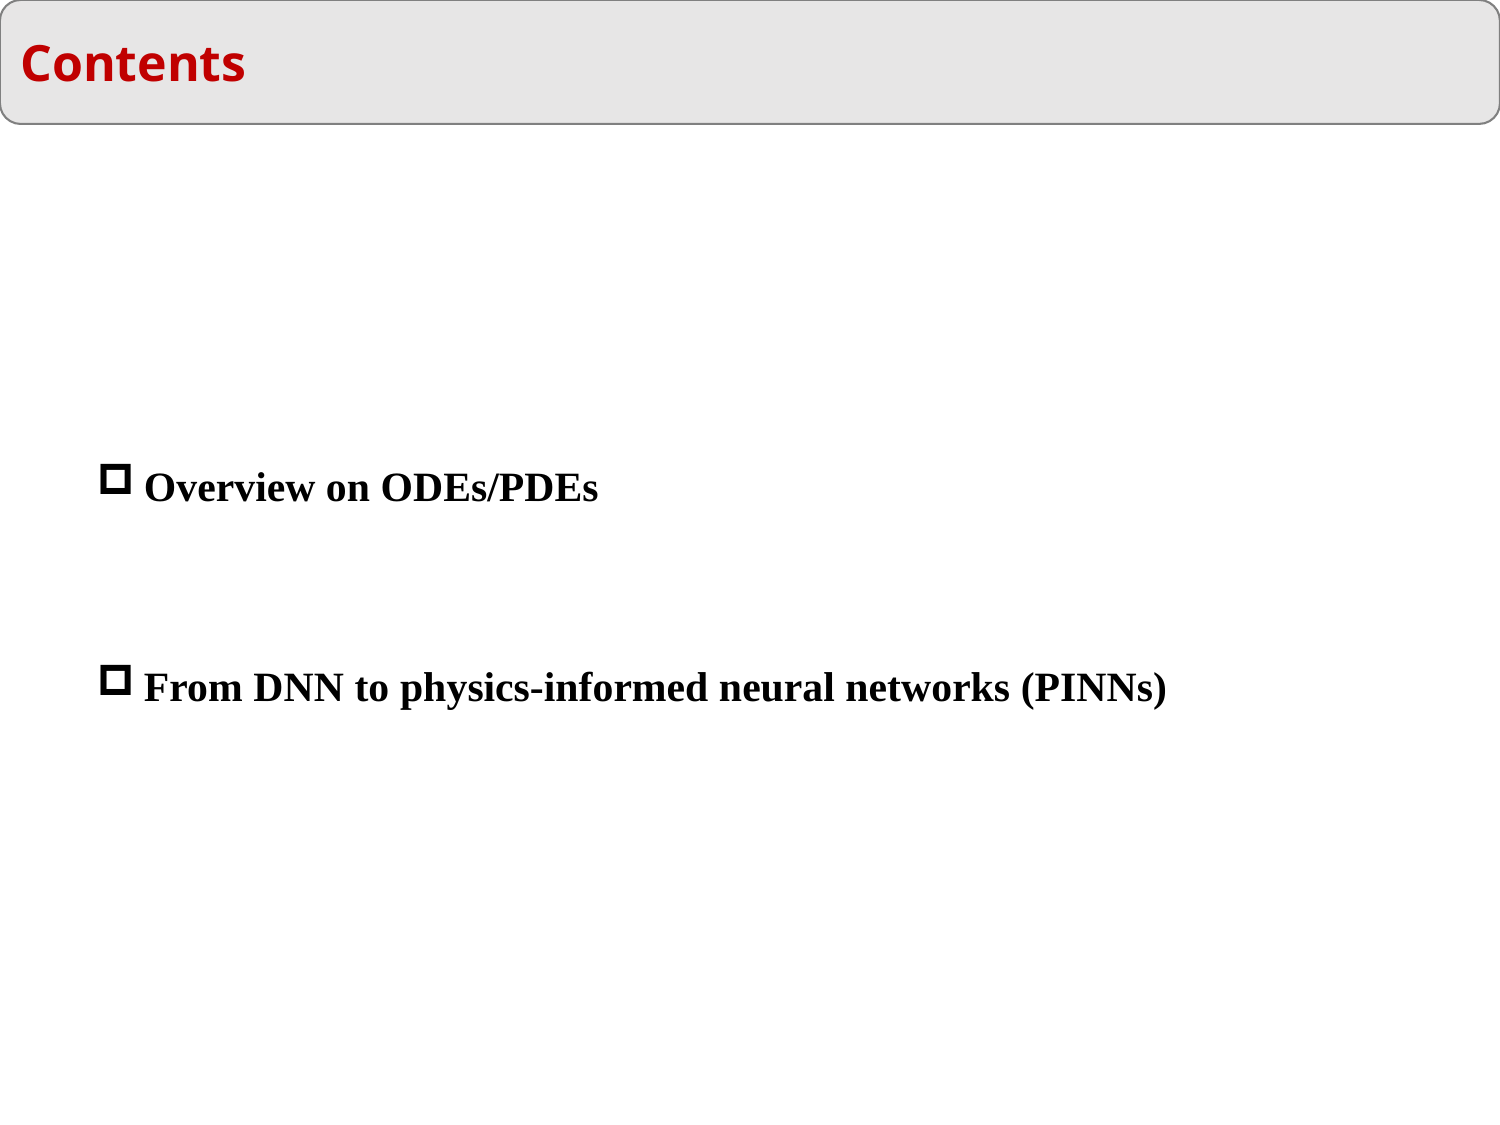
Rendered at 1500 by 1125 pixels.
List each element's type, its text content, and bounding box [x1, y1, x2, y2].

text_box Contents [0, 0, 1500, 125]
text_box Overview on ODEs/PDEs From DNN to physics-informed neural networks (PINNs) [82, 302, 1481, 768]
